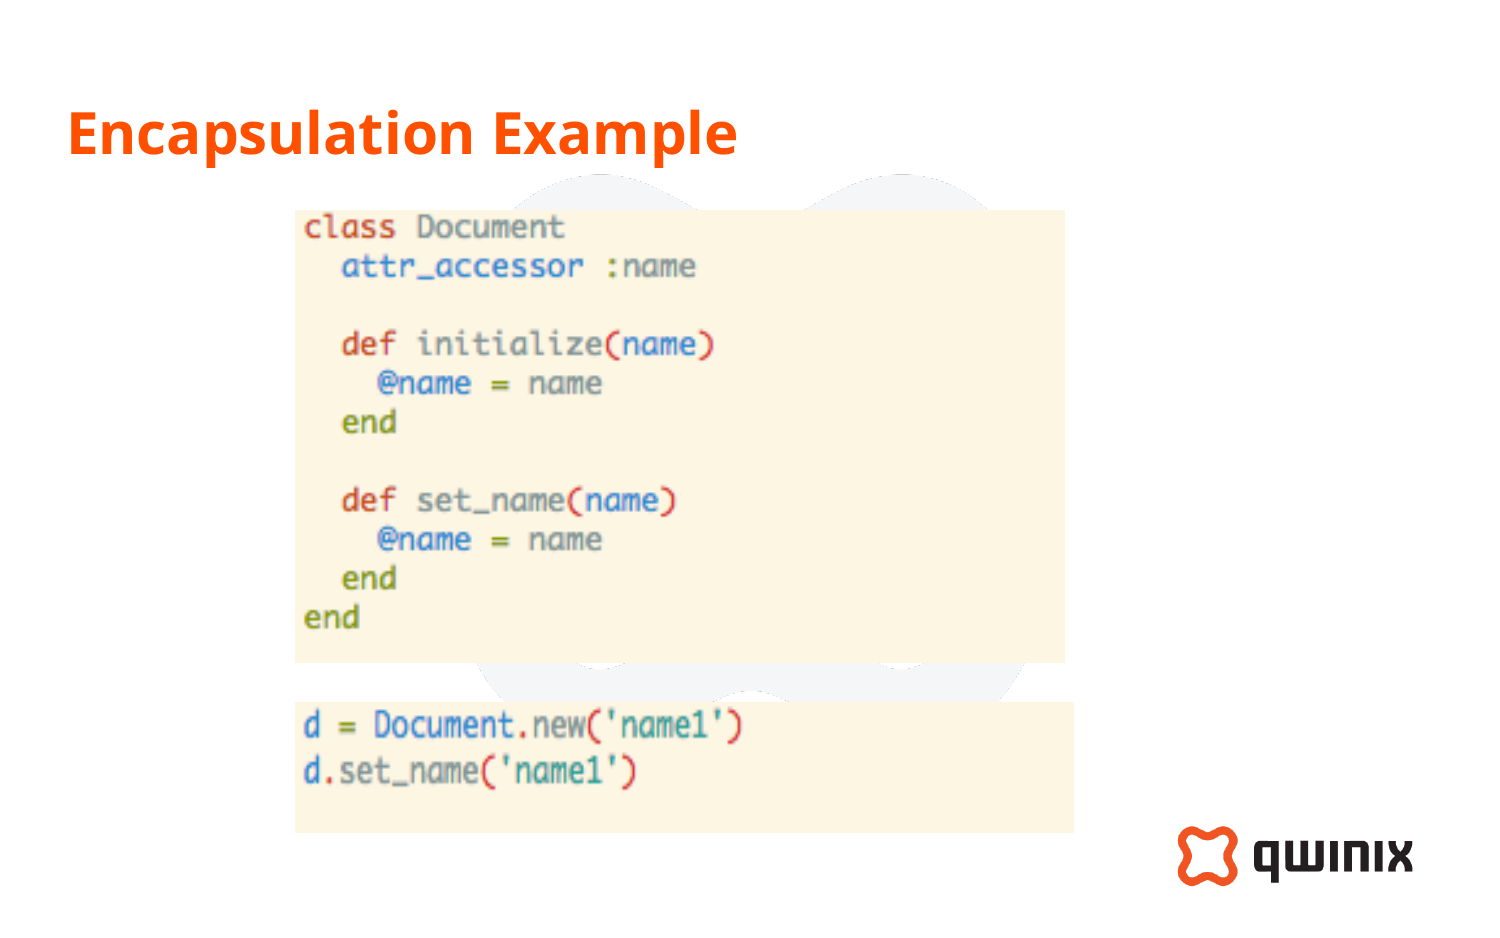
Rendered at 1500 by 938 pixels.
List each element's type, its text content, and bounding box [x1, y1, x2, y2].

title Encapsulation Example [51, 81, 1449, 186]
picture [0, 0, 1500, 938]
